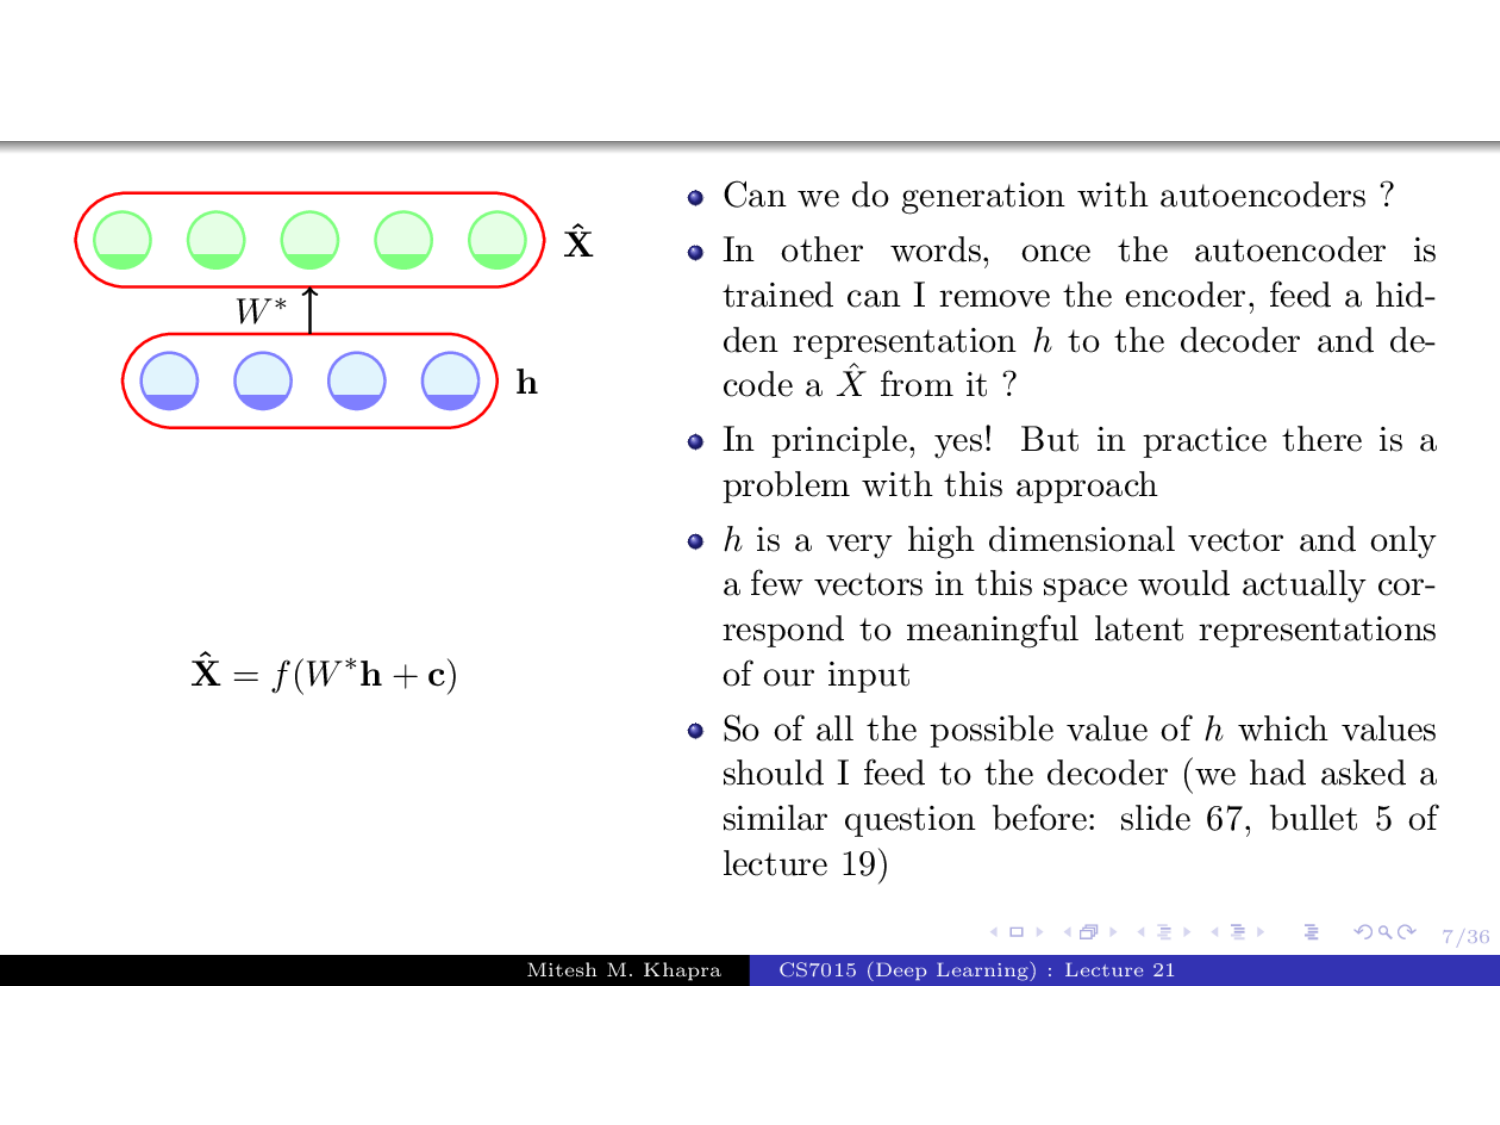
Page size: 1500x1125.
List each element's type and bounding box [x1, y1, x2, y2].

picture [0, 141, 1500, 986]
